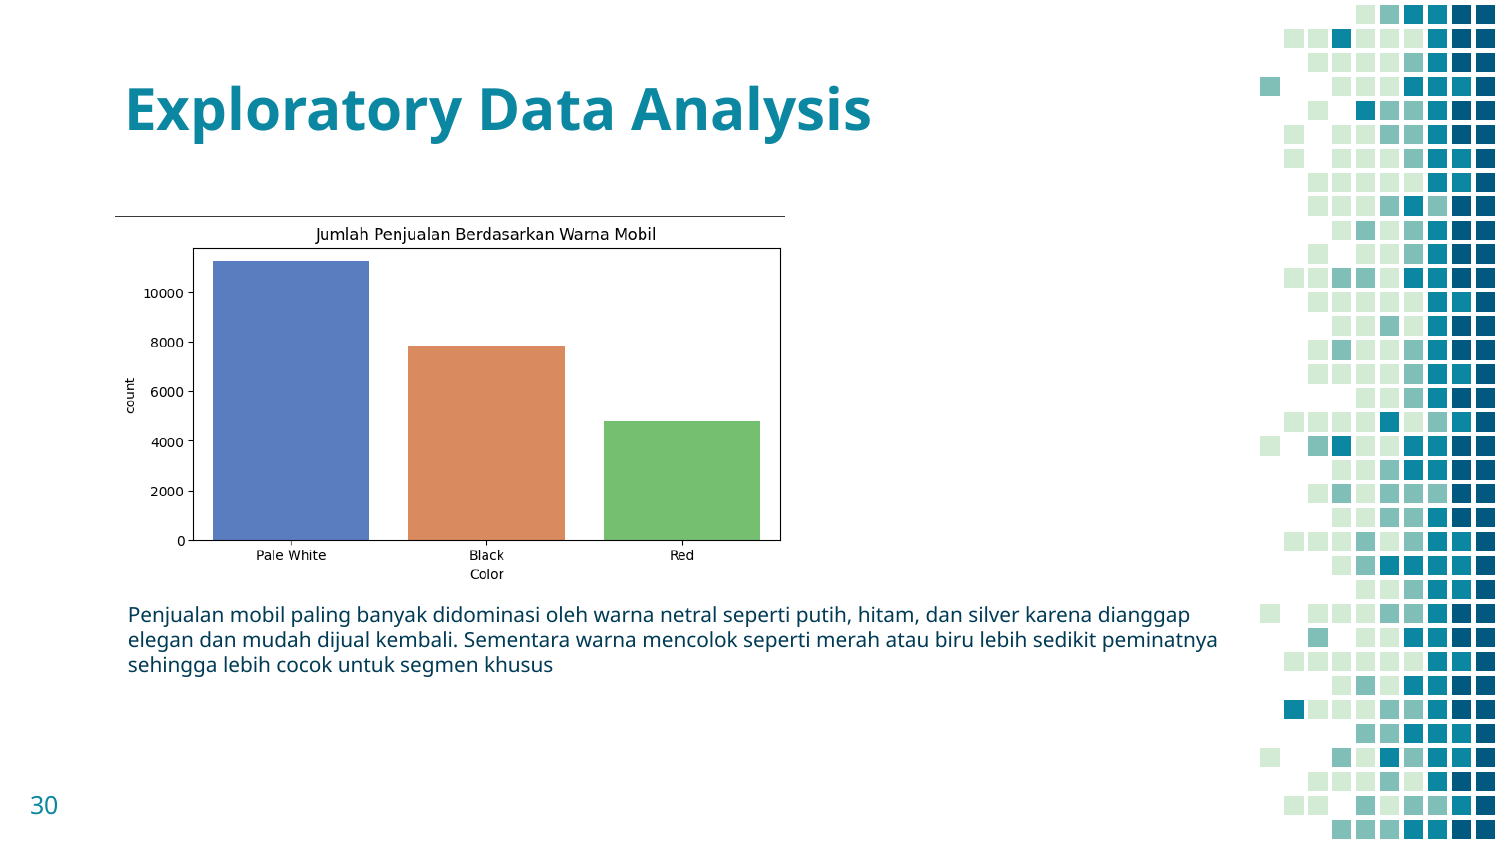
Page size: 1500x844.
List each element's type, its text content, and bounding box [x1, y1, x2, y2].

picture [115, 216, 785, 588]
slide_number ‹#› [15, 774, 105, 839]
title Exploratory Data Analysis [109, 53, 1216, 158]
text_box Penjualan mobil paling banyak didominasi oleh warna netral seperti putih, hitam, dan silver karena dianggap elegan dan mudah dijual kembali. Sementara warna mencolok seperti merah atau biru lebih sedikit peminatnya sehingga lebih cocok untuk segmen khusus [112, 586, 1242, 719]
